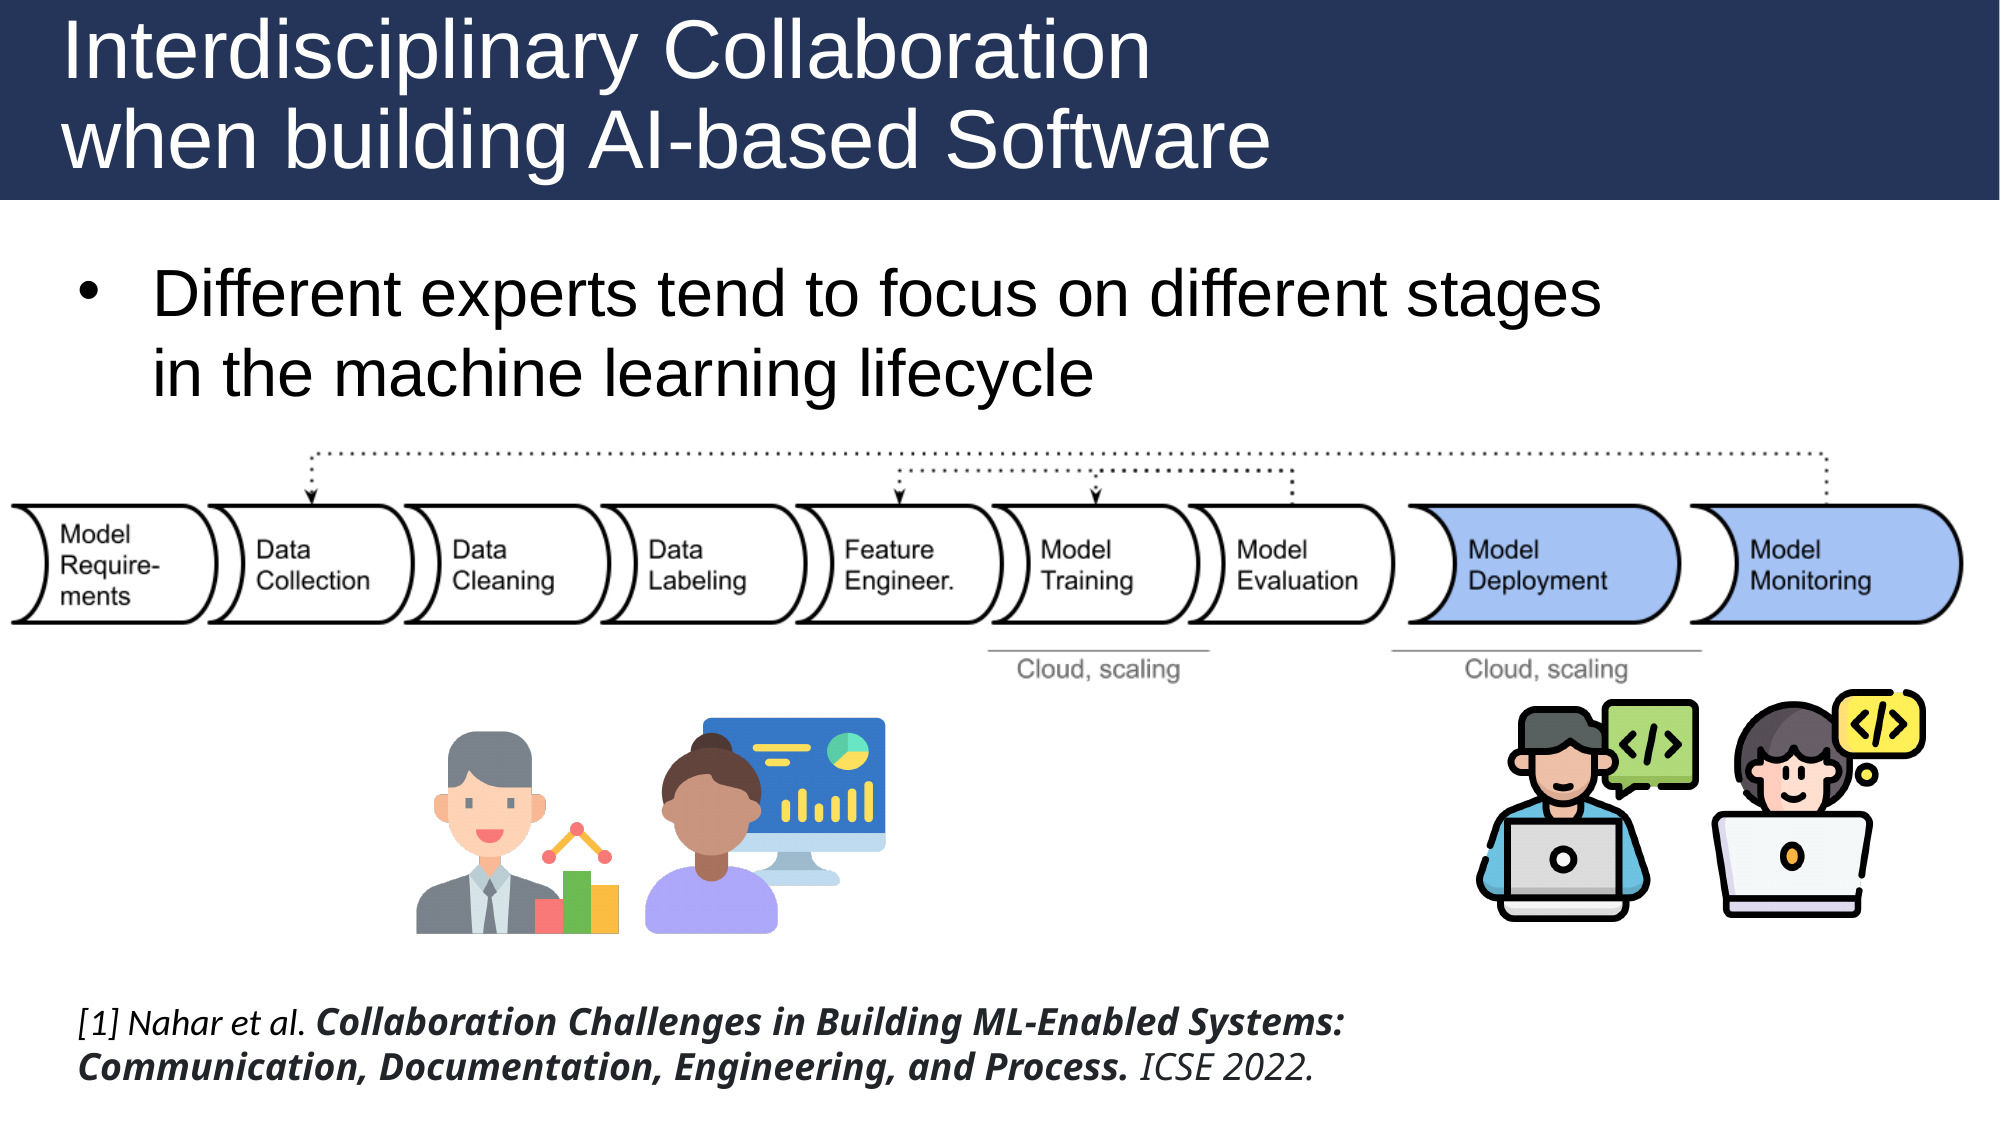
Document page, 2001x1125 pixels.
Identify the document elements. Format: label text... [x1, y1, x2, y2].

picture [0, 442, 2000, 918]
text_box [1] Nahar et al. Collaboration Challenges in Building ML-Enabled Systems: Communication, Documentation, Engineering, and Process. ICSE 2022. [62, 990, 1519, 1096]
text_box [0, 194, 2000, 201]
picture [641, 714, 889, 937]
text_box Interdisciplinary Collaboration when building AI-based Software [0, 0, 2000, 194]
text_box Different experts tend to focus on different stages in the machine learning lifecycle [62, 242, 1632, 417]
picture [406, 721, 629, 944]
picture [1476, 699, 1699, 922]
